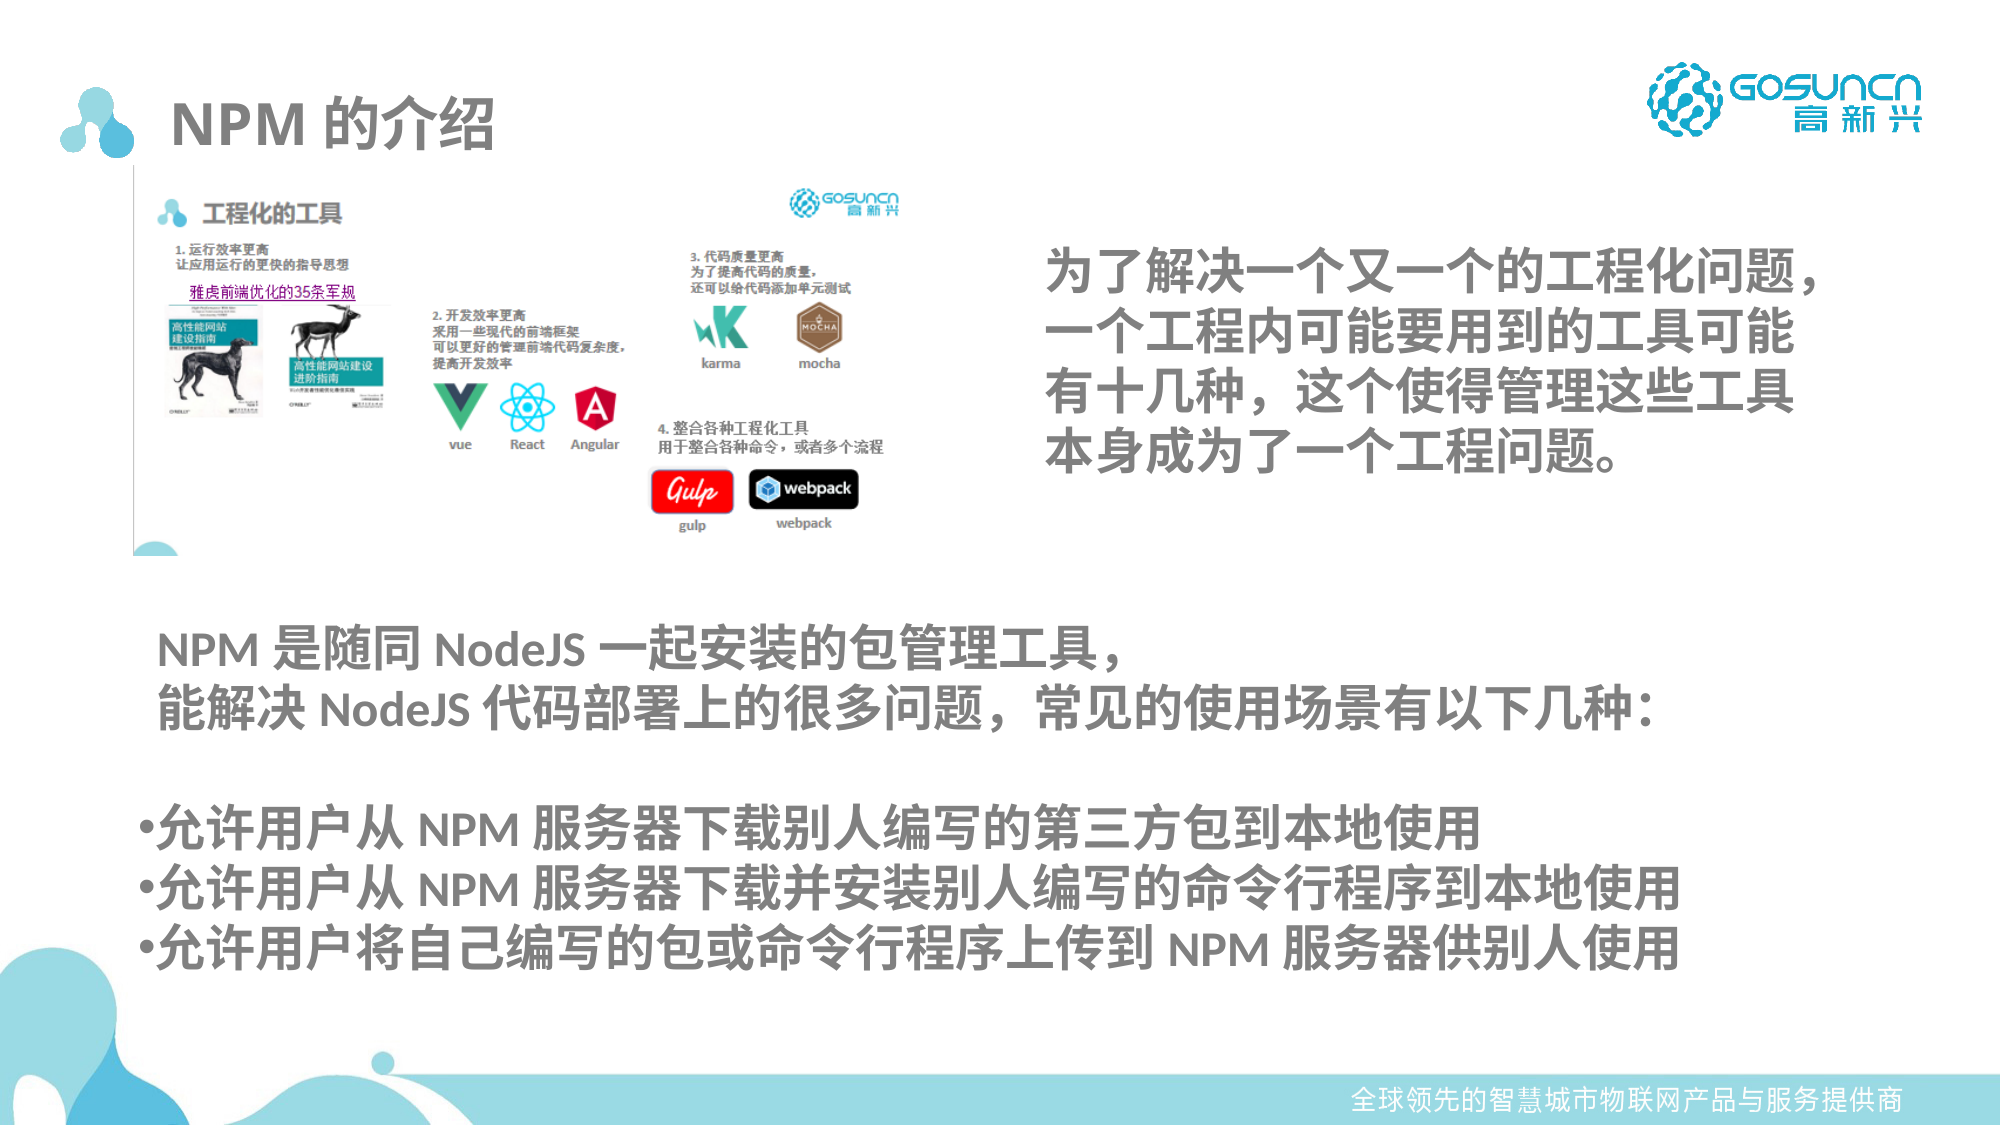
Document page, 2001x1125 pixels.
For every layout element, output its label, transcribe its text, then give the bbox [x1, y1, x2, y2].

picture [0, 928, 2000, 1125]
text_box NPM是随同NodeJS一起安装的包管理工具， 能解决NodeJS代码部署上的很多问题，常见的使用场景有以下几种： 允许用户从NPM服务器下载别人编写的第三方包到本地使用 允许用户从NPM服务器下载并安装别人编写的命令行程序到本地使用 允许用户将自己编写的包或命令行程序上传到NPM服务器供别人使用 [74, 609, 1926, 985]
picture [60, 87, 134, 158]
picture [132, 165, 927, 556]
text_box NPM的介绍 [154, 79, 512, 163]
text_box 为了解决一个又一个的工程化问题，一个工程内可能要用到的工具可能有十几种，这个使得管理这些工具本身成为了一个工程问题。 [1037, 231, 1835, 487]
picture [1647, 62, 1922, 137]
